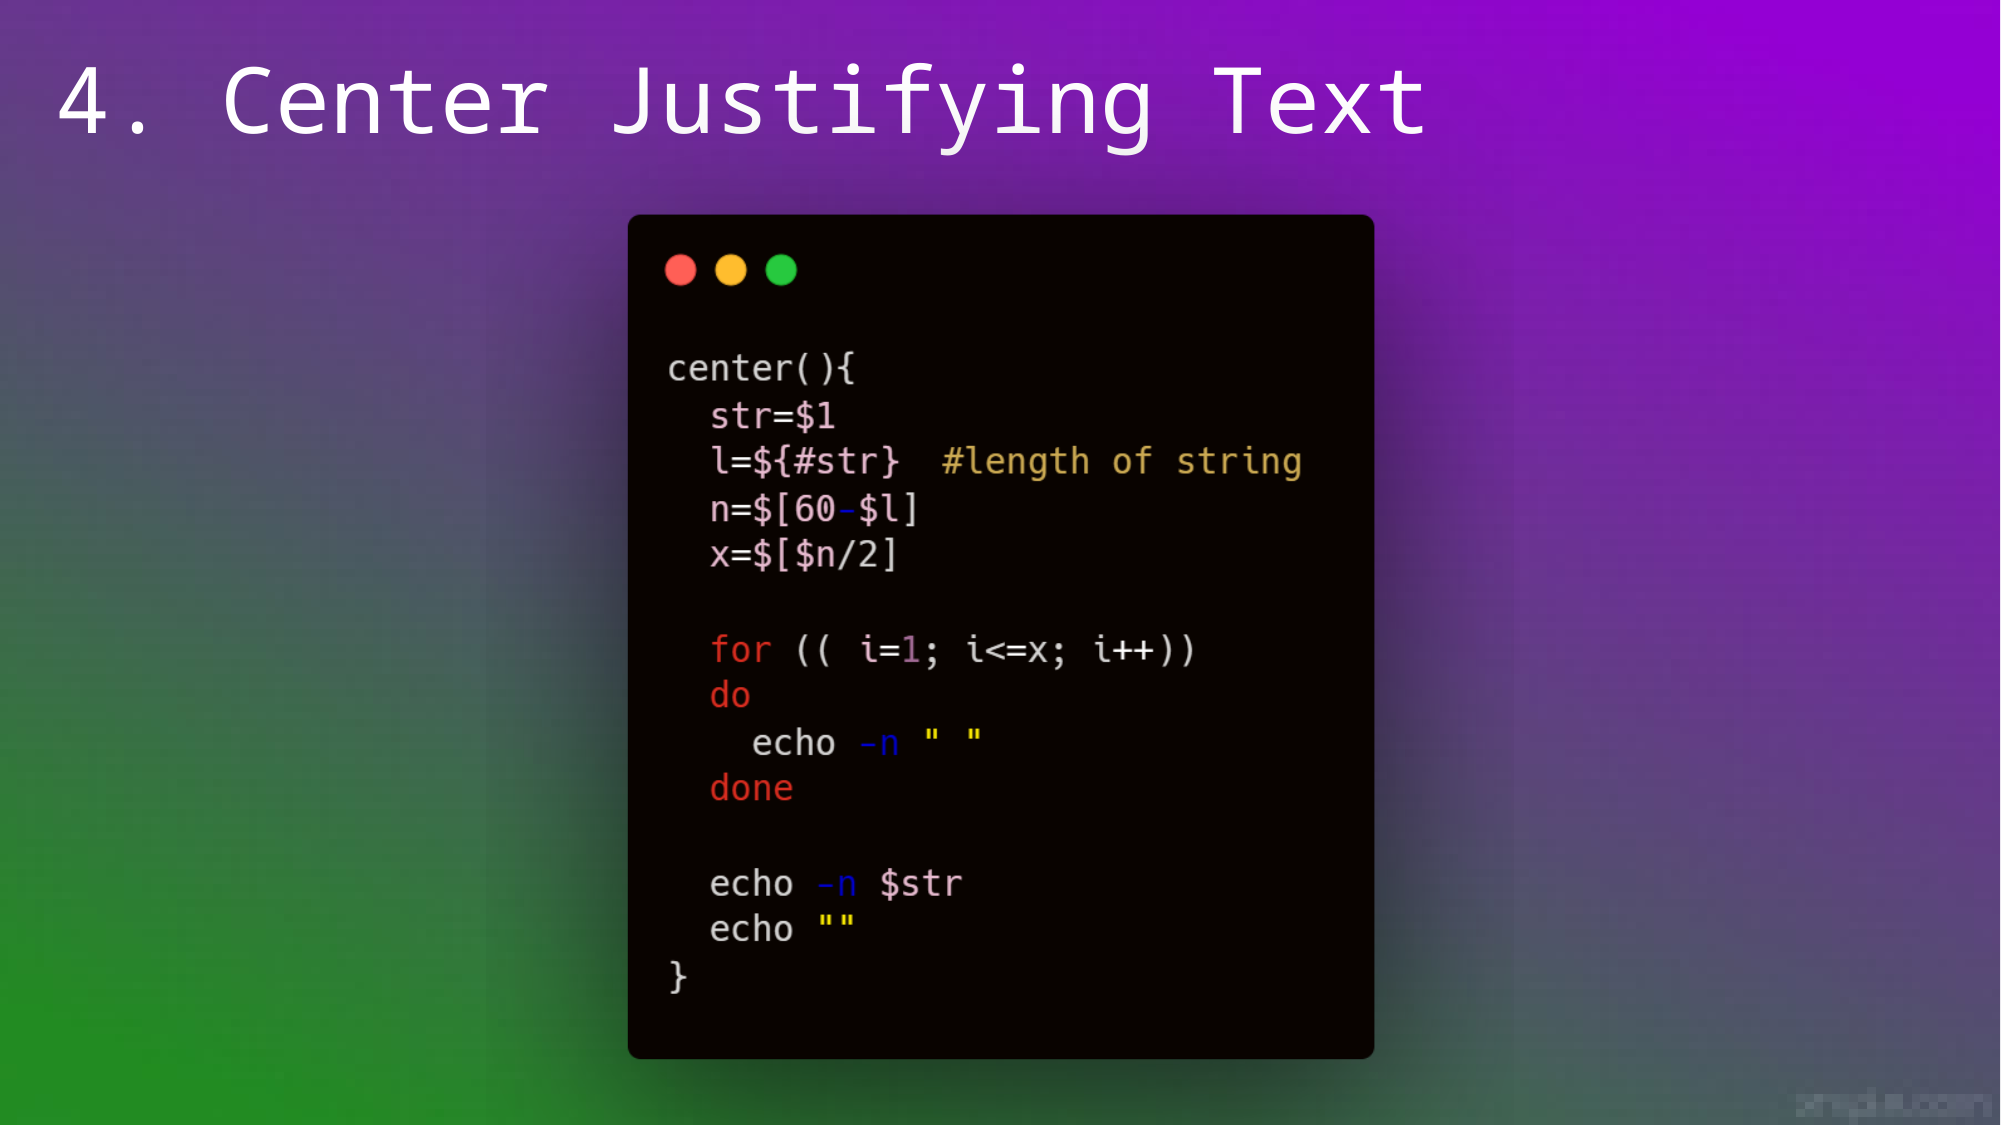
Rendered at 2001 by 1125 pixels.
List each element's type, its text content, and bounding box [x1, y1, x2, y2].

picture [0, 0, 2001, 1125]
text_box 4. Center Justifying Text [40, 34, 1446, 160]
